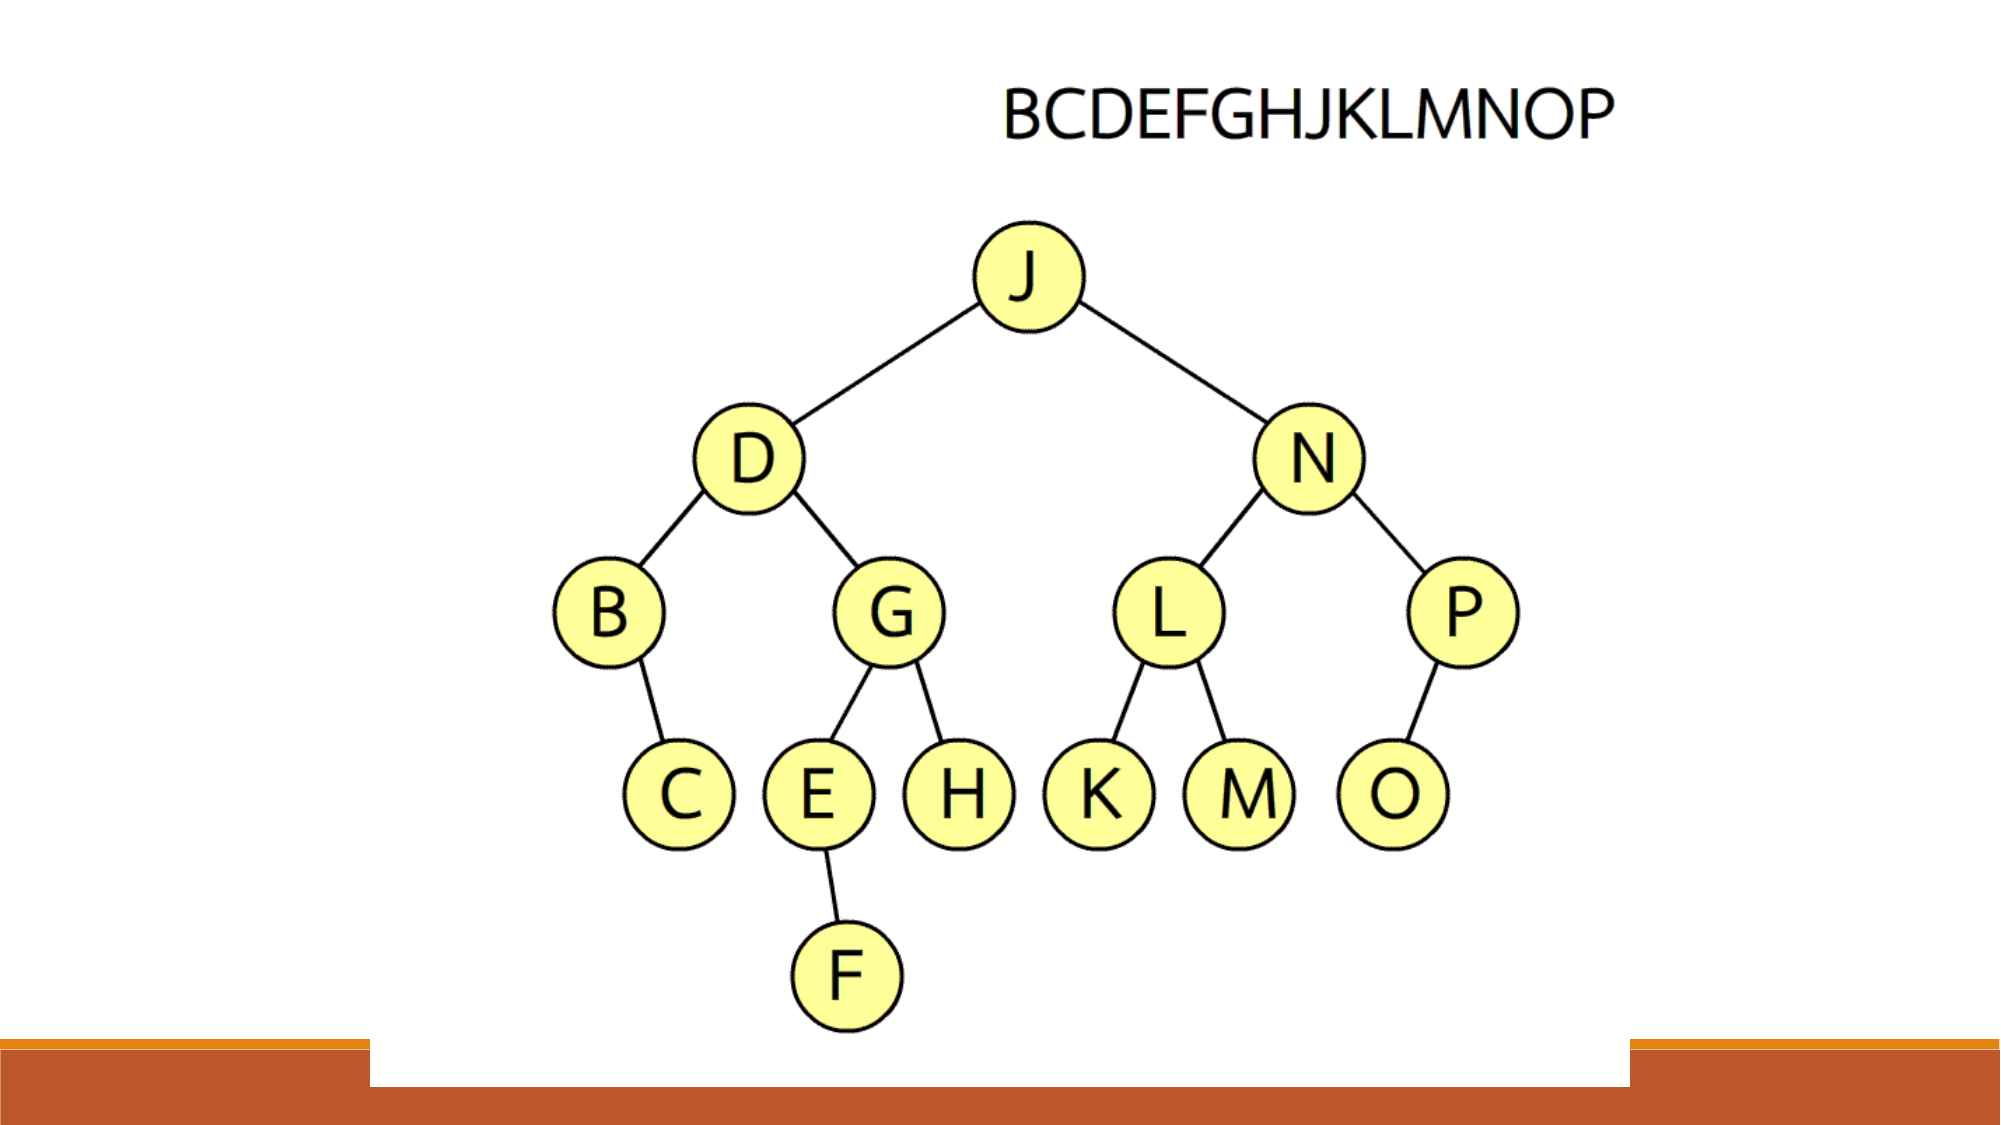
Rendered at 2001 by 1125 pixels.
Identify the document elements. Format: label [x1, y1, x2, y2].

picture [370, 37, 1630, 1088]
